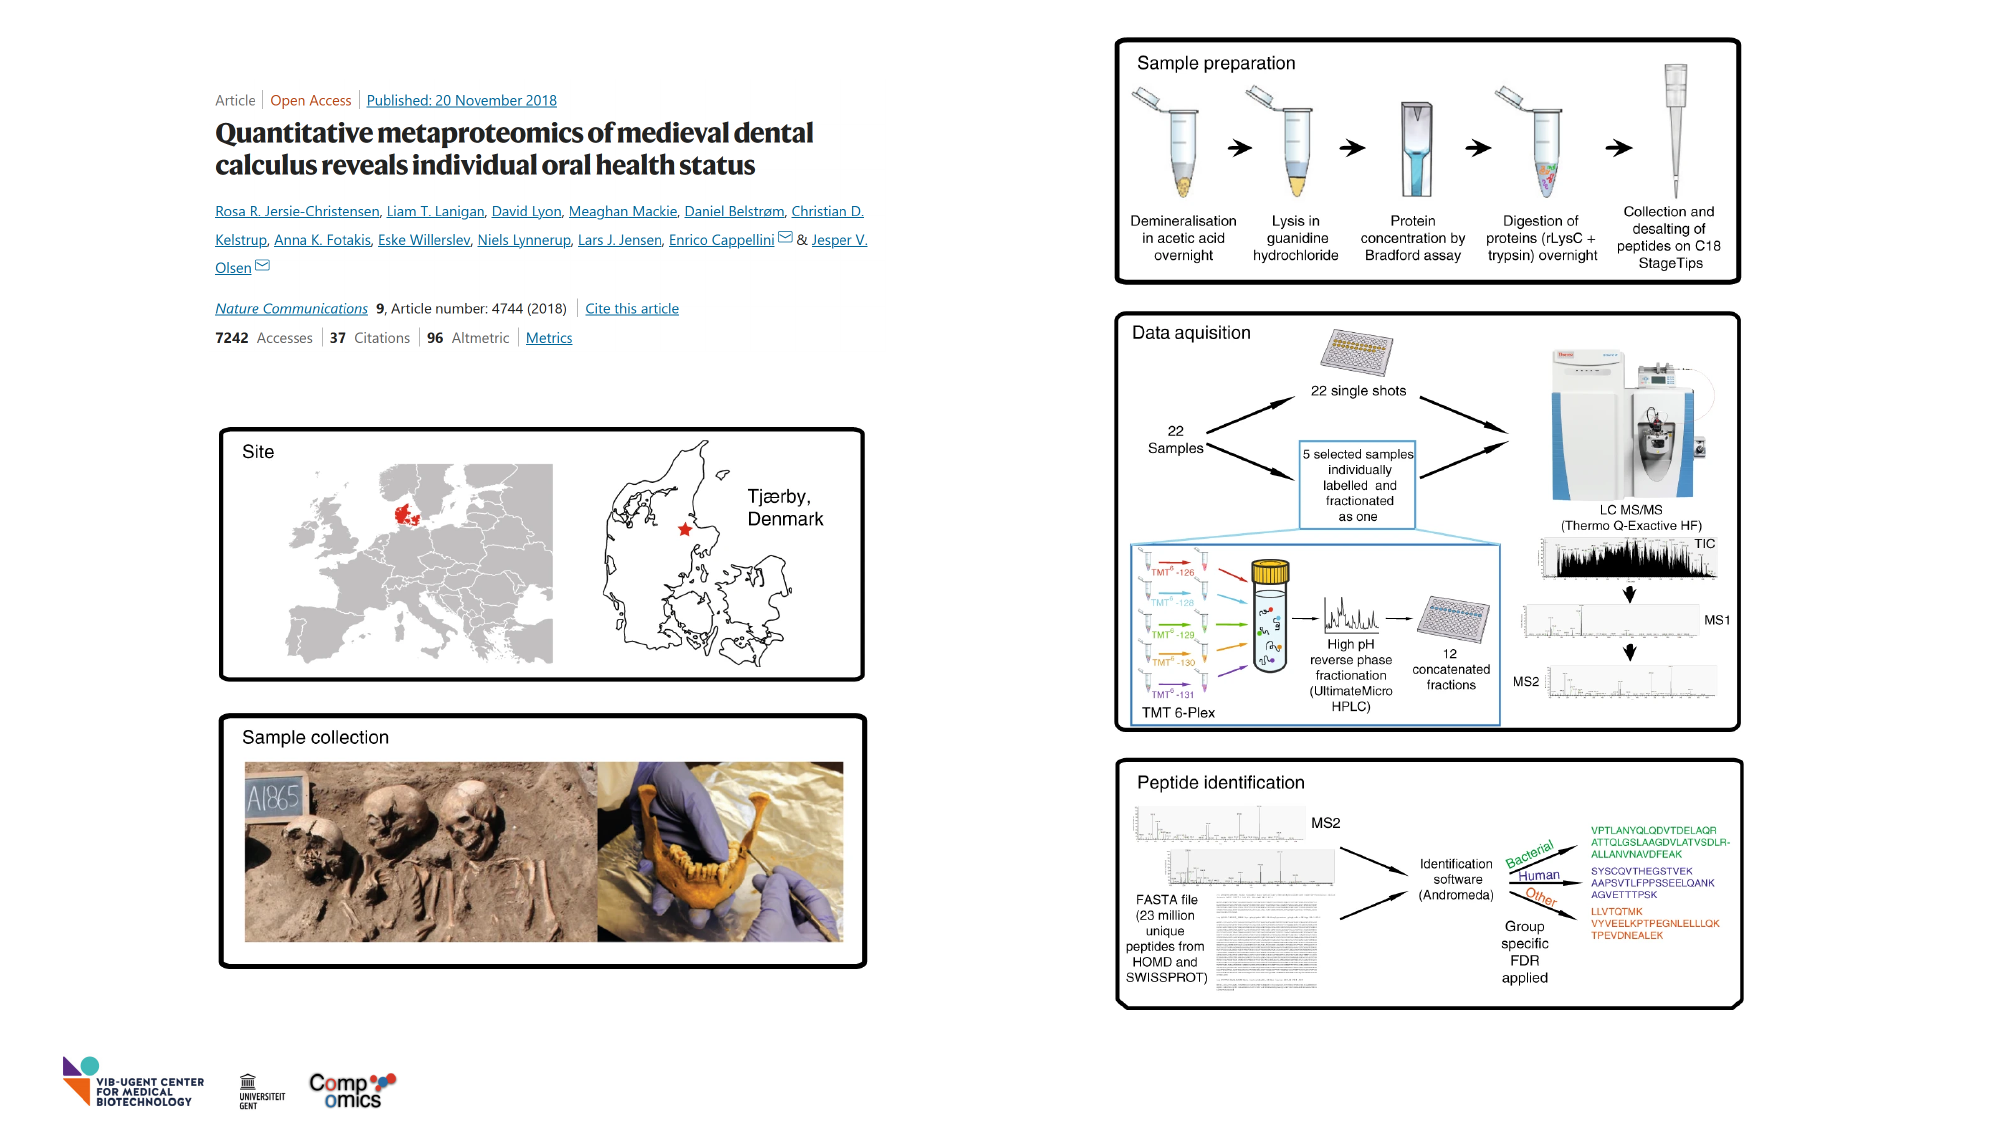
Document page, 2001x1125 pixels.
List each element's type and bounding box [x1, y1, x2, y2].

picture [218, 427, 870, 977]
picture [1114, 23, 1744, 1010]
picture [56, 1049, 409, 1125]
picture [209, 79, 886, 352]
